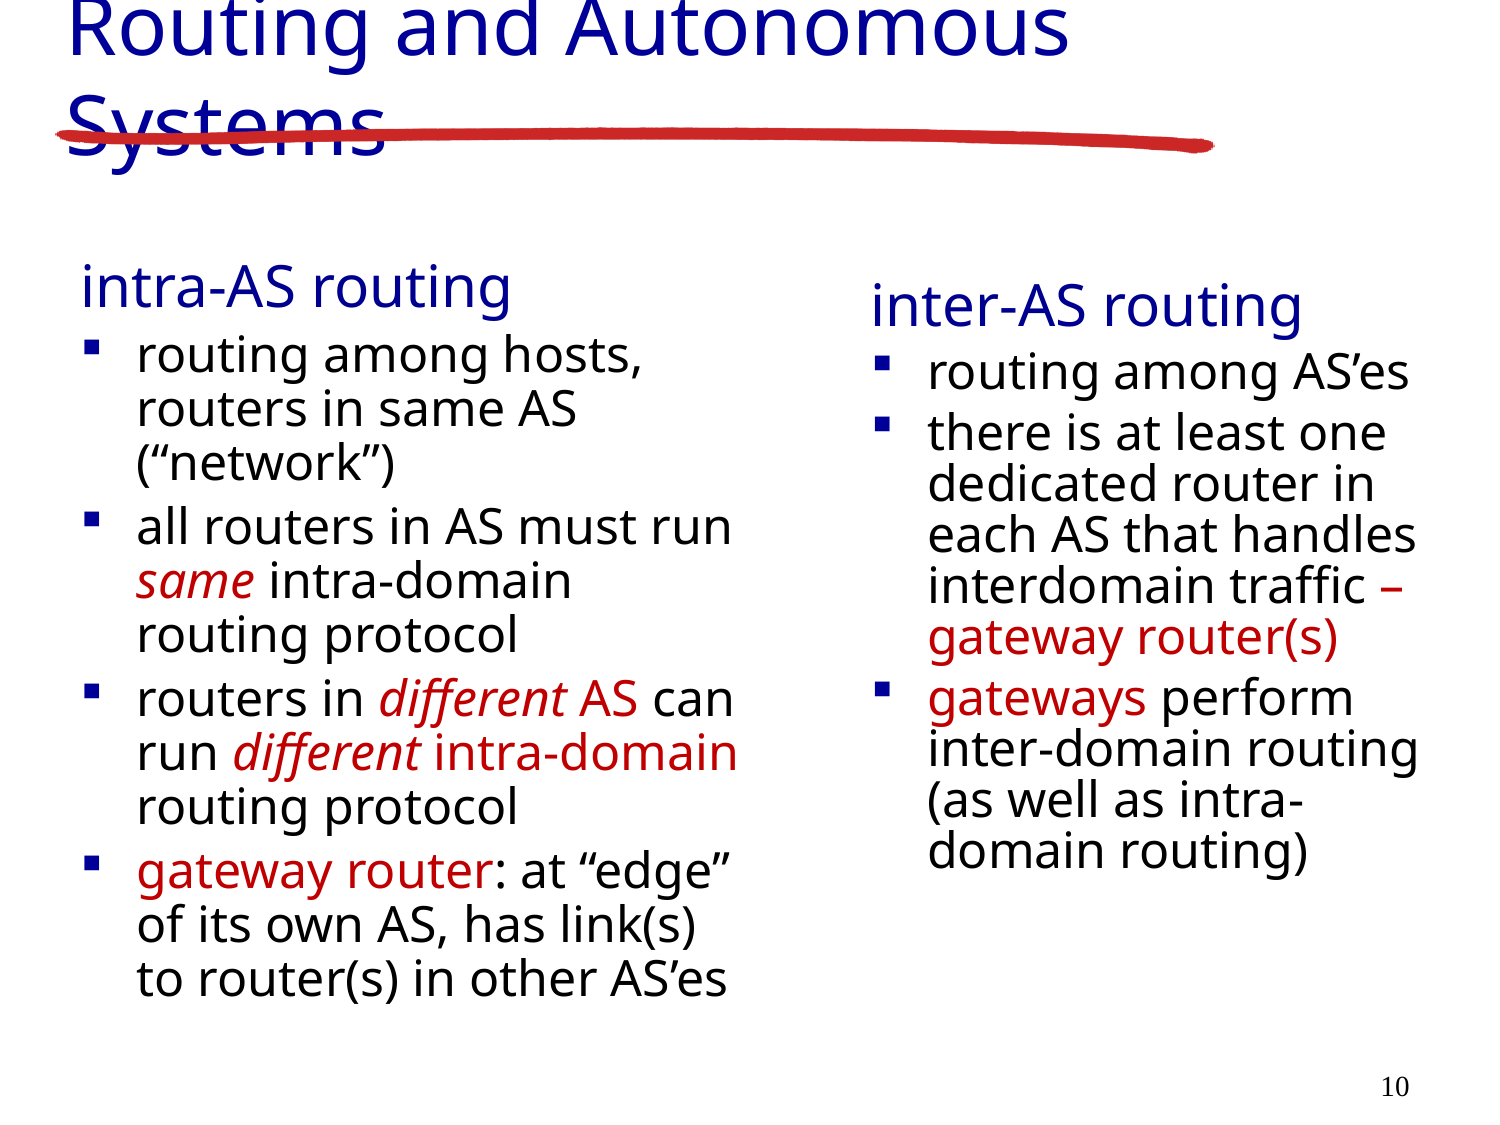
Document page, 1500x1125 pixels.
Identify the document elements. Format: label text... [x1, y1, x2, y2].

text_box inter-AS routing routing among AS’es there is at least one dedicated router in each AS that handles interdomain traffic – gateway router(s) gateways perform inter-domain routing (as well as intra-domain routing) [856, 271, 1471, 848]
title Routing and Autonomous Systems [50, 15, 1326, 129]
text_box intra-AS routing routing among hosts, routers in same AS (“network”) all routers in AS must run same intra-domain routing protocol routers in different AS can run different intra-domain routing protocol gateway router: at “edge” of its own AS, has link(s) to router(s) in other AS’es [65, 249, 762, 1061]
slide_number 10 [1365, 1060, 1477, 1106]
picture [50, 119, 1229, 161]
